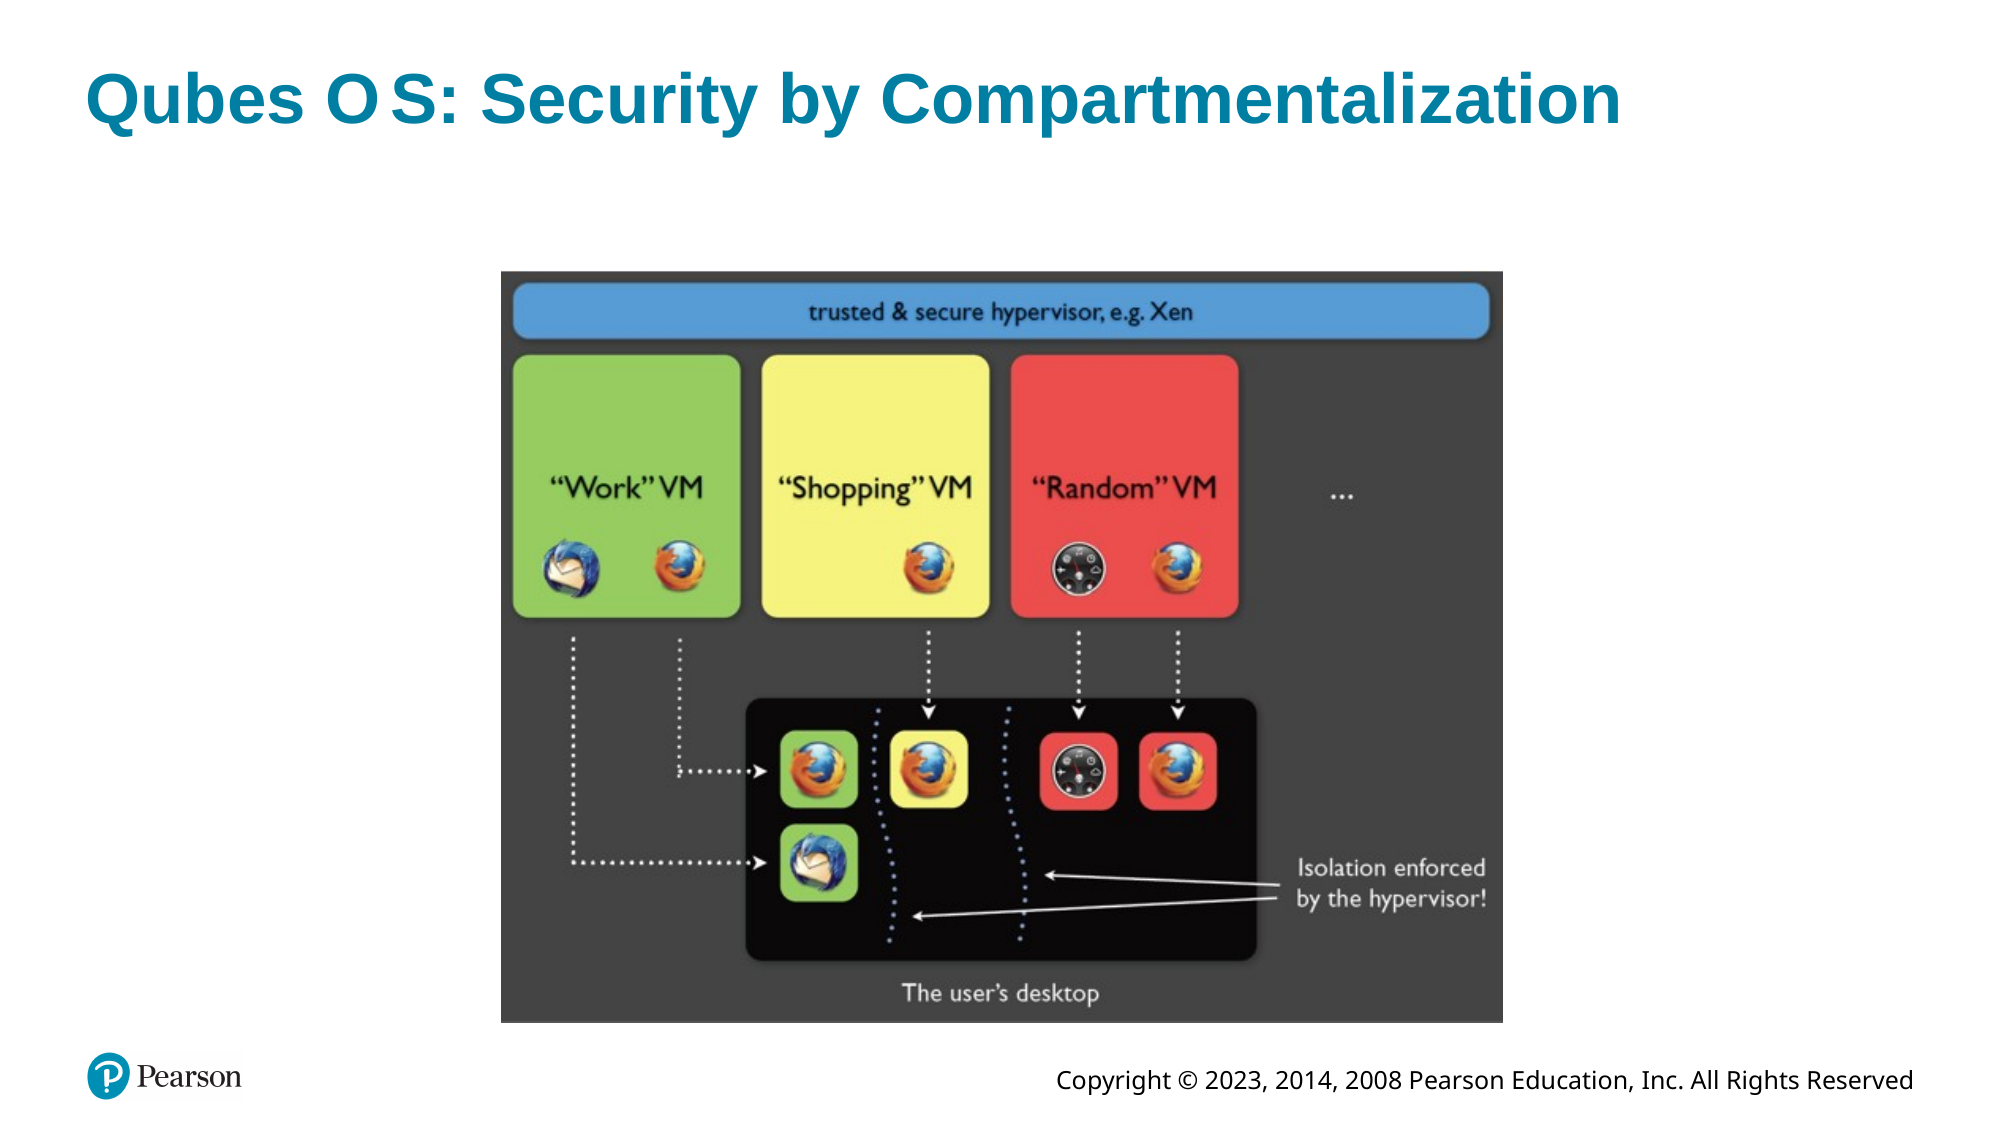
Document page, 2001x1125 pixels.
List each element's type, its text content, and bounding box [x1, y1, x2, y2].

picture [500, 270, 1503, 1023]
picture [86, 1051, 243, 1101]
title Qubes O S: Security by Compartmentalization [85, 0, 1916, 192]
